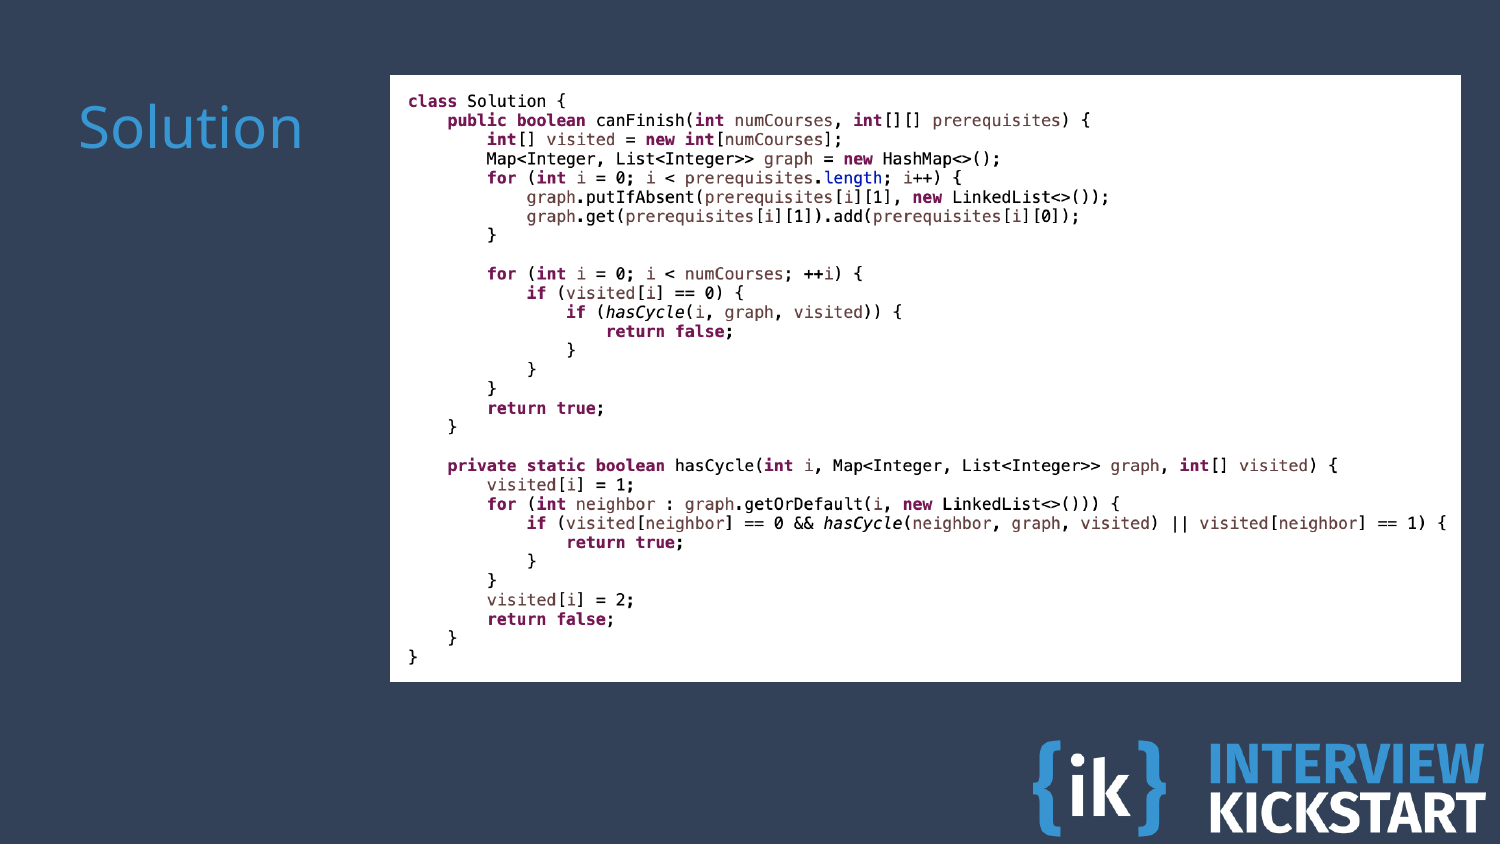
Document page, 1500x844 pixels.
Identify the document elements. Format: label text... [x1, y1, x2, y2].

title Solution [63, 75, 388, 188]
picture [1029, 738, 1489, 839]
picture [390, 74, 1461, 682]
